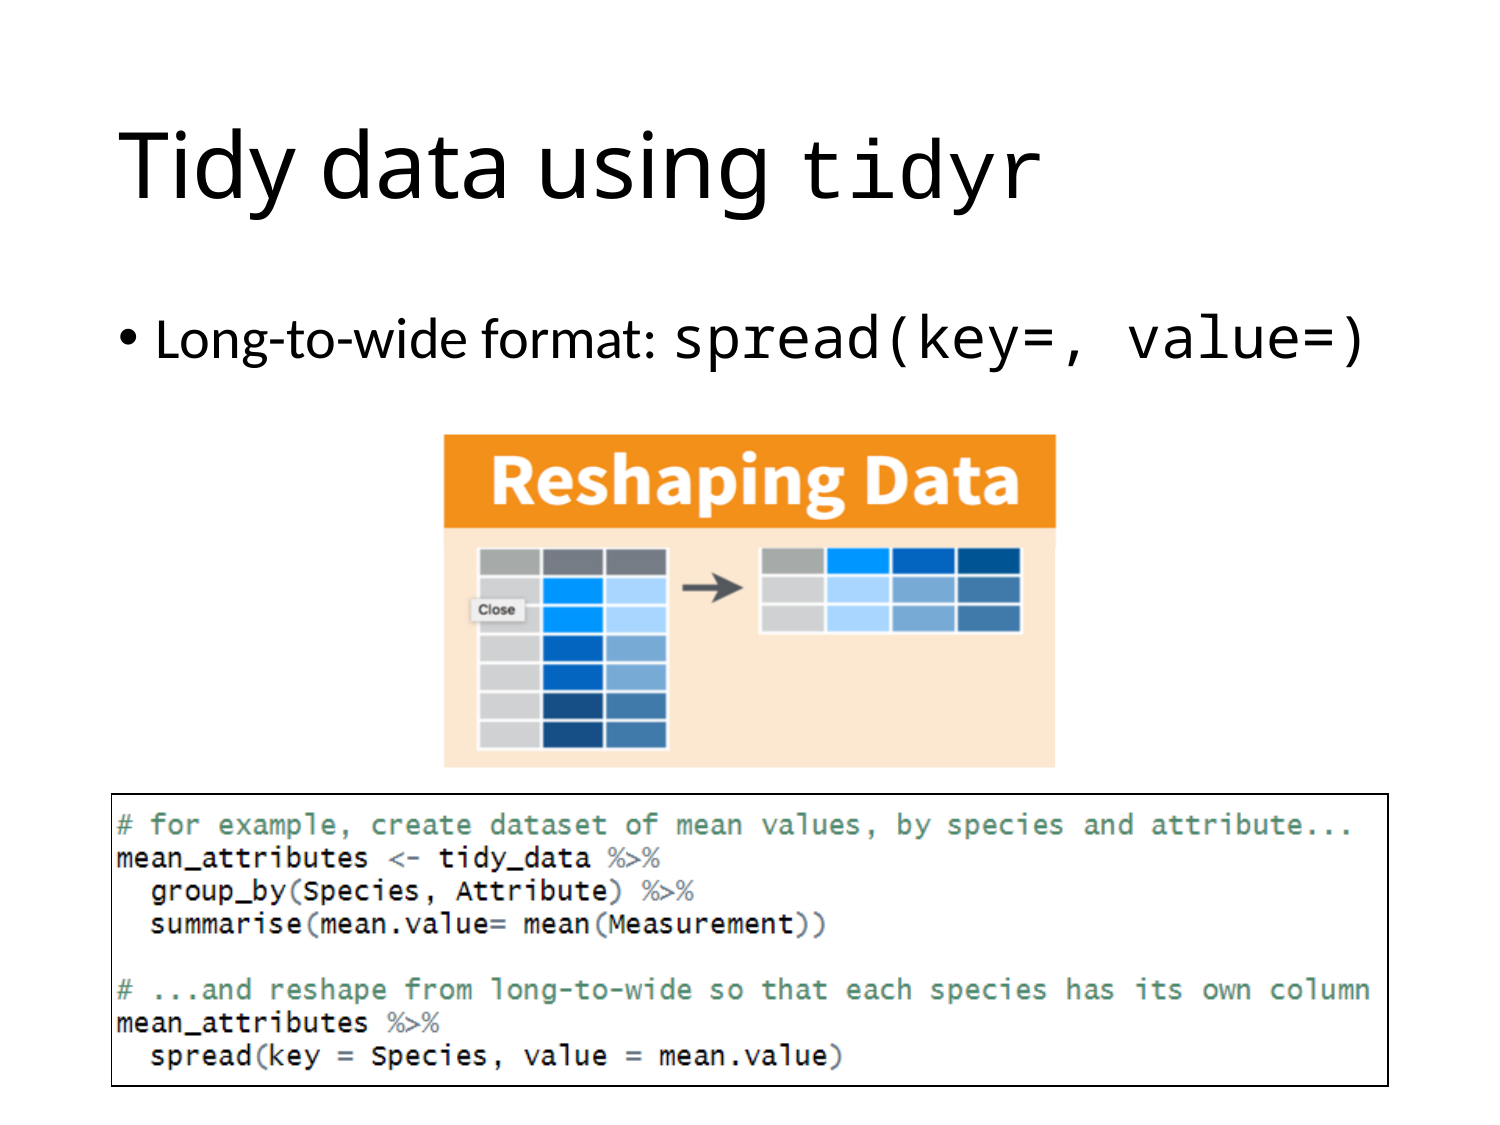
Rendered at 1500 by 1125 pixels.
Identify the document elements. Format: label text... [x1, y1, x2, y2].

slide_number 81 [1059, 1042, 1397, 1103]
picture [112, 794, 1388, 1086]
title Tidy data using tidyr [103, 59, 1397, 278]
list Long-to-wide format: spread(key=, value=) [103, 301, 1397, 1015]
picture [436, 425, 1064, 776]
